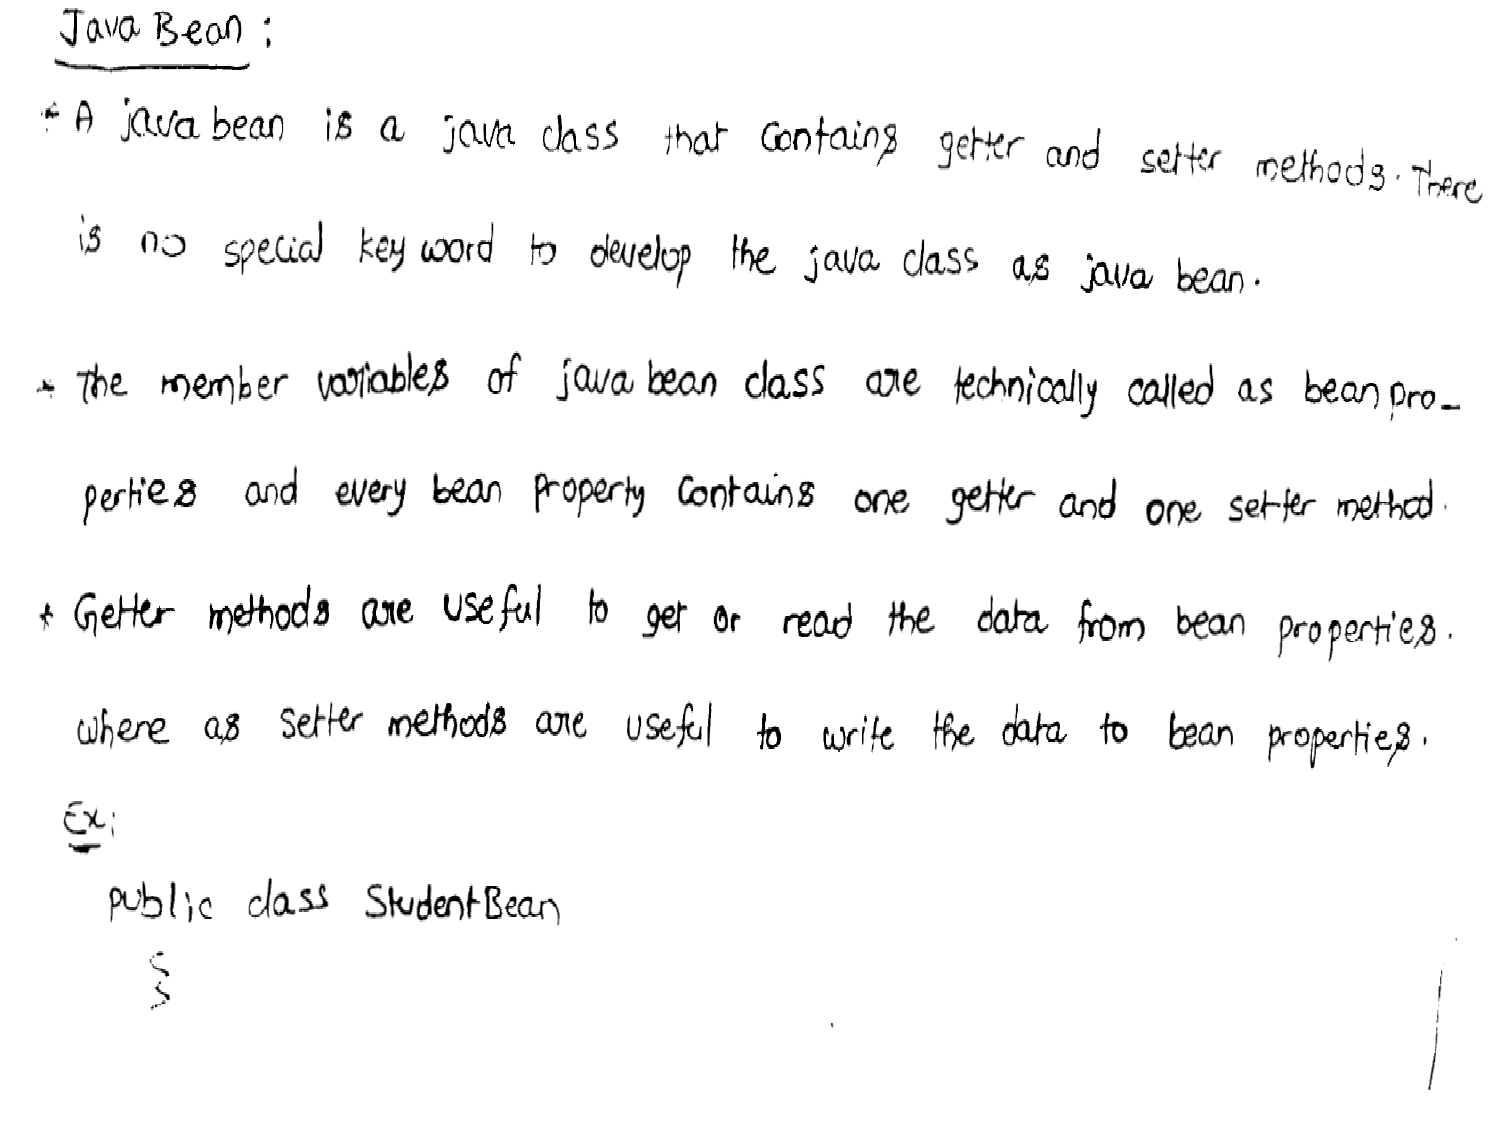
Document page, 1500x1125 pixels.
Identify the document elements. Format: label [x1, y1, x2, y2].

list [0, 0, 1500, 1125]
